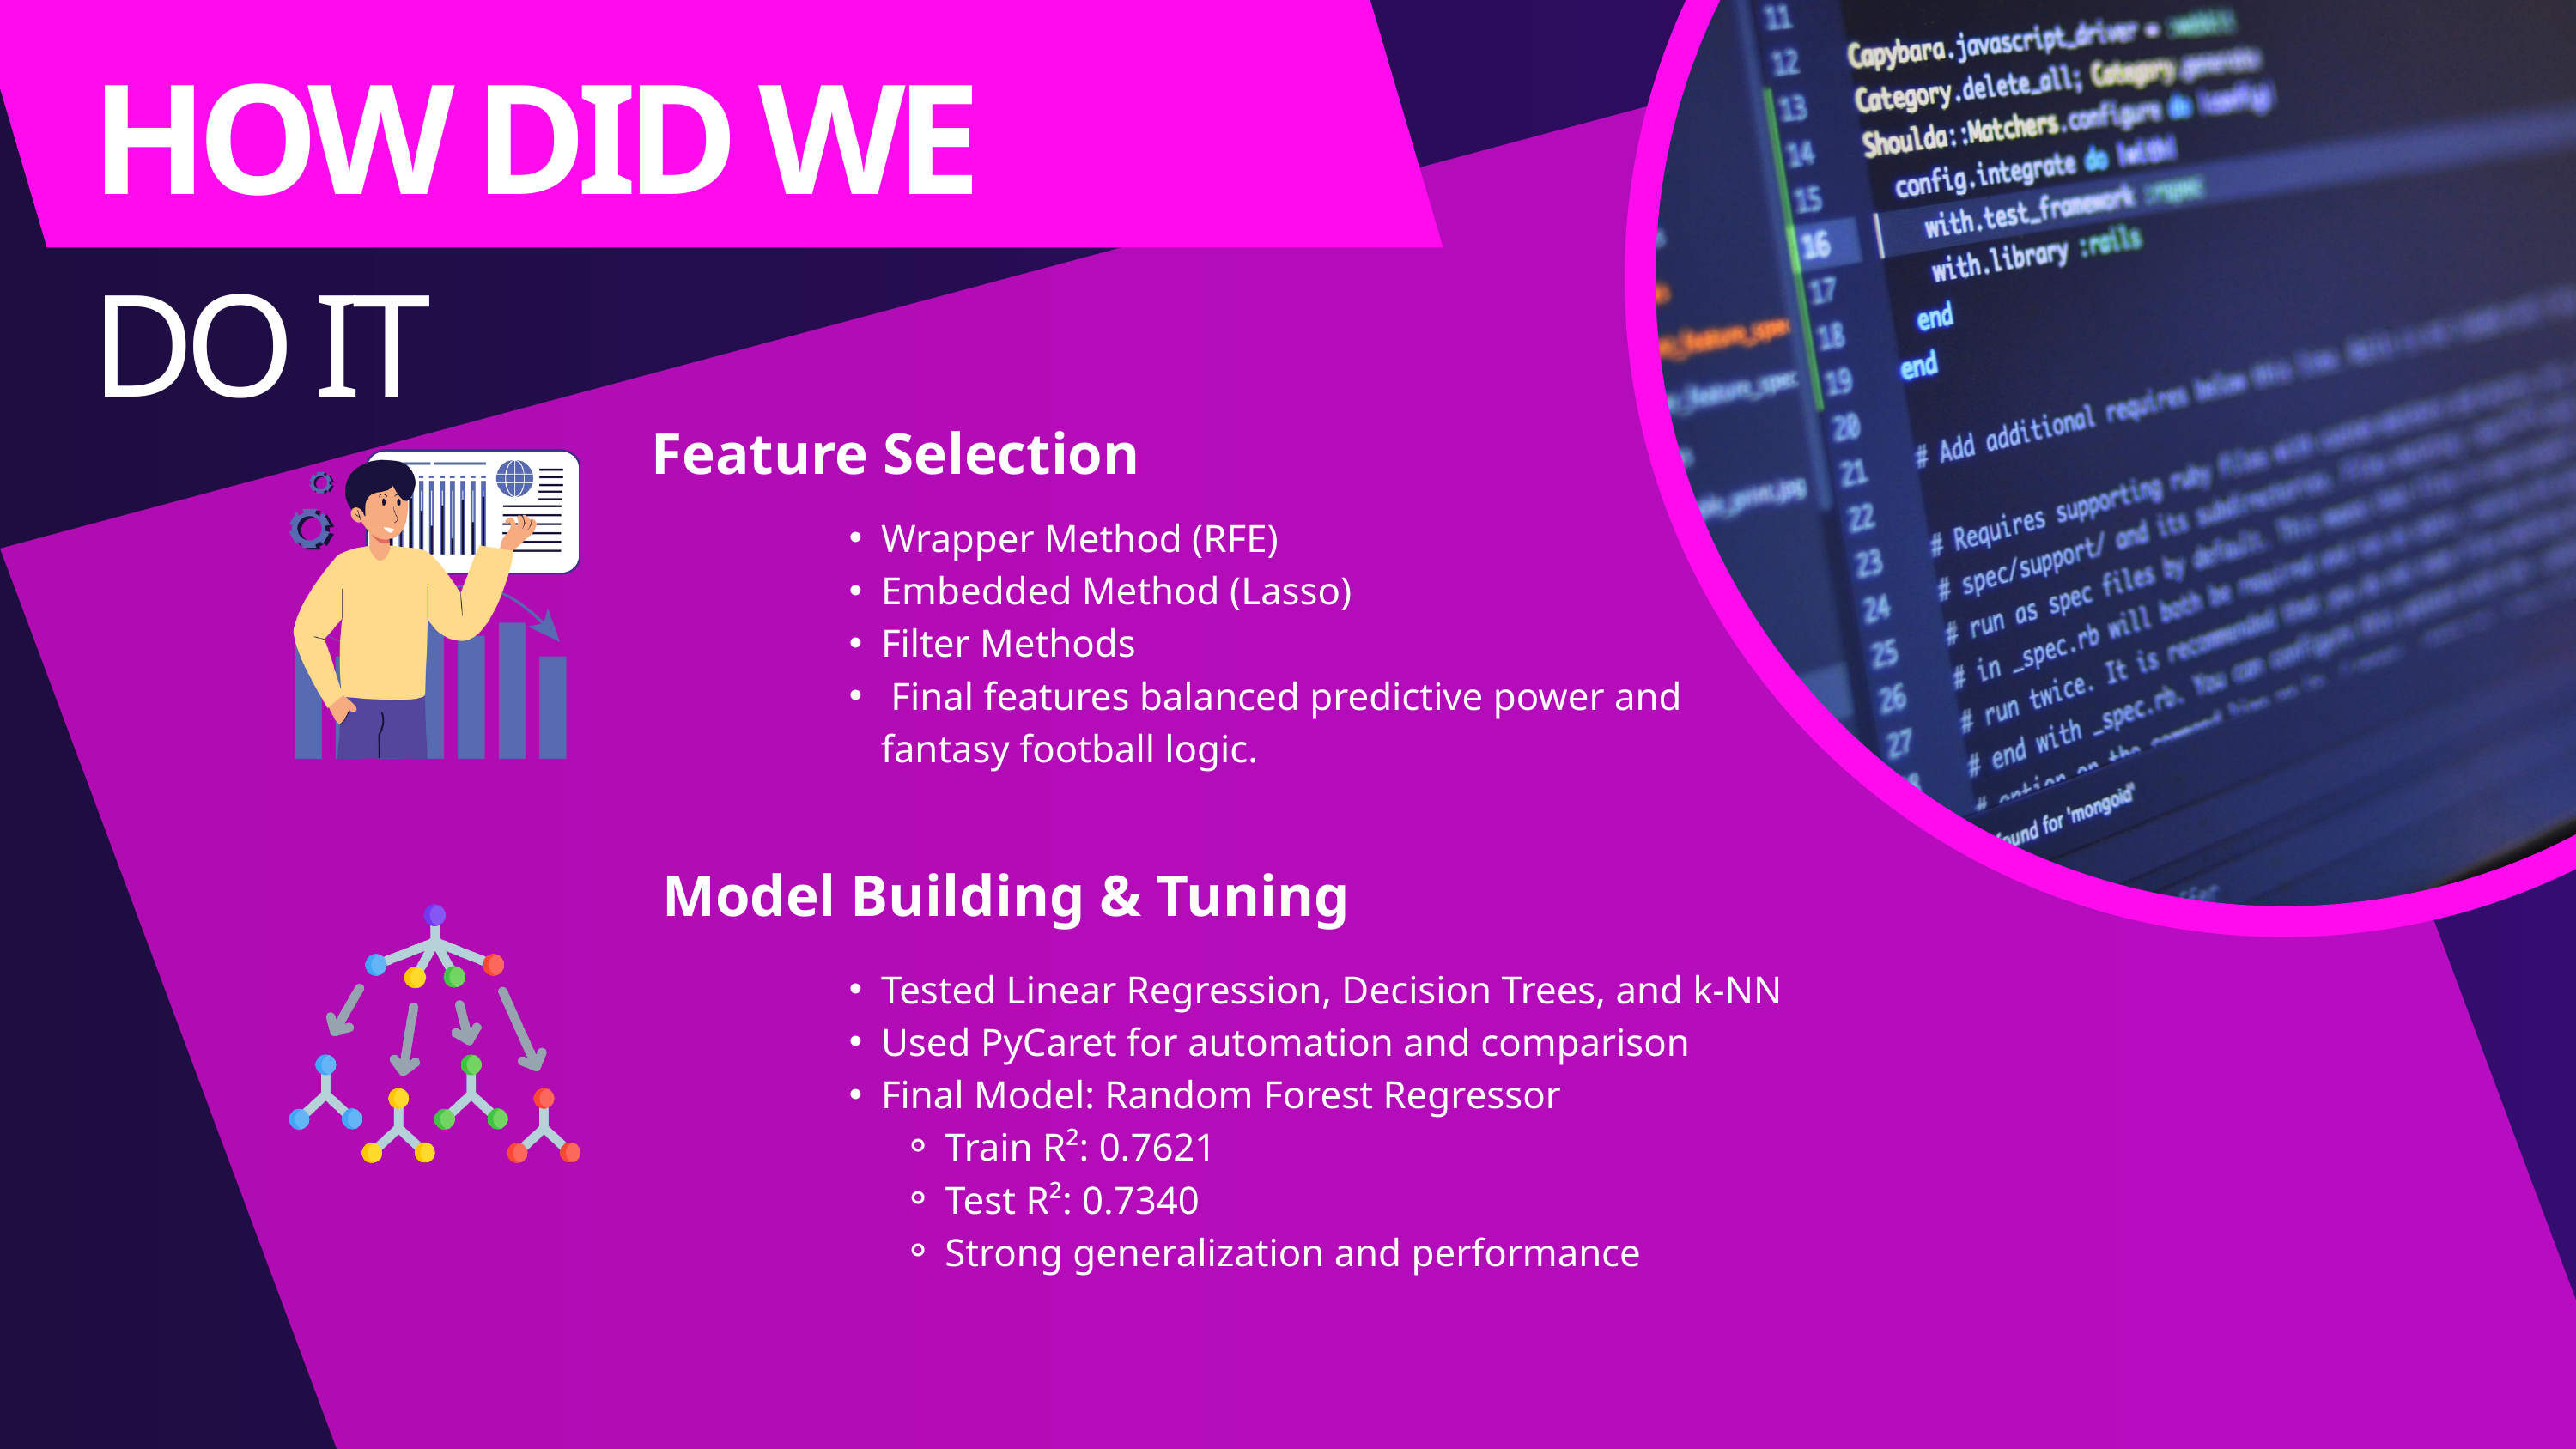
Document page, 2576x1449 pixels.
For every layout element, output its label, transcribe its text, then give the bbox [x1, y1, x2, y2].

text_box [220, 209, 2573, 1449]
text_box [1507, 0, 2576, 1058]
text_box DO IT [91, 258, 214, 426]
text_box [0, 0, 1443, 248]
